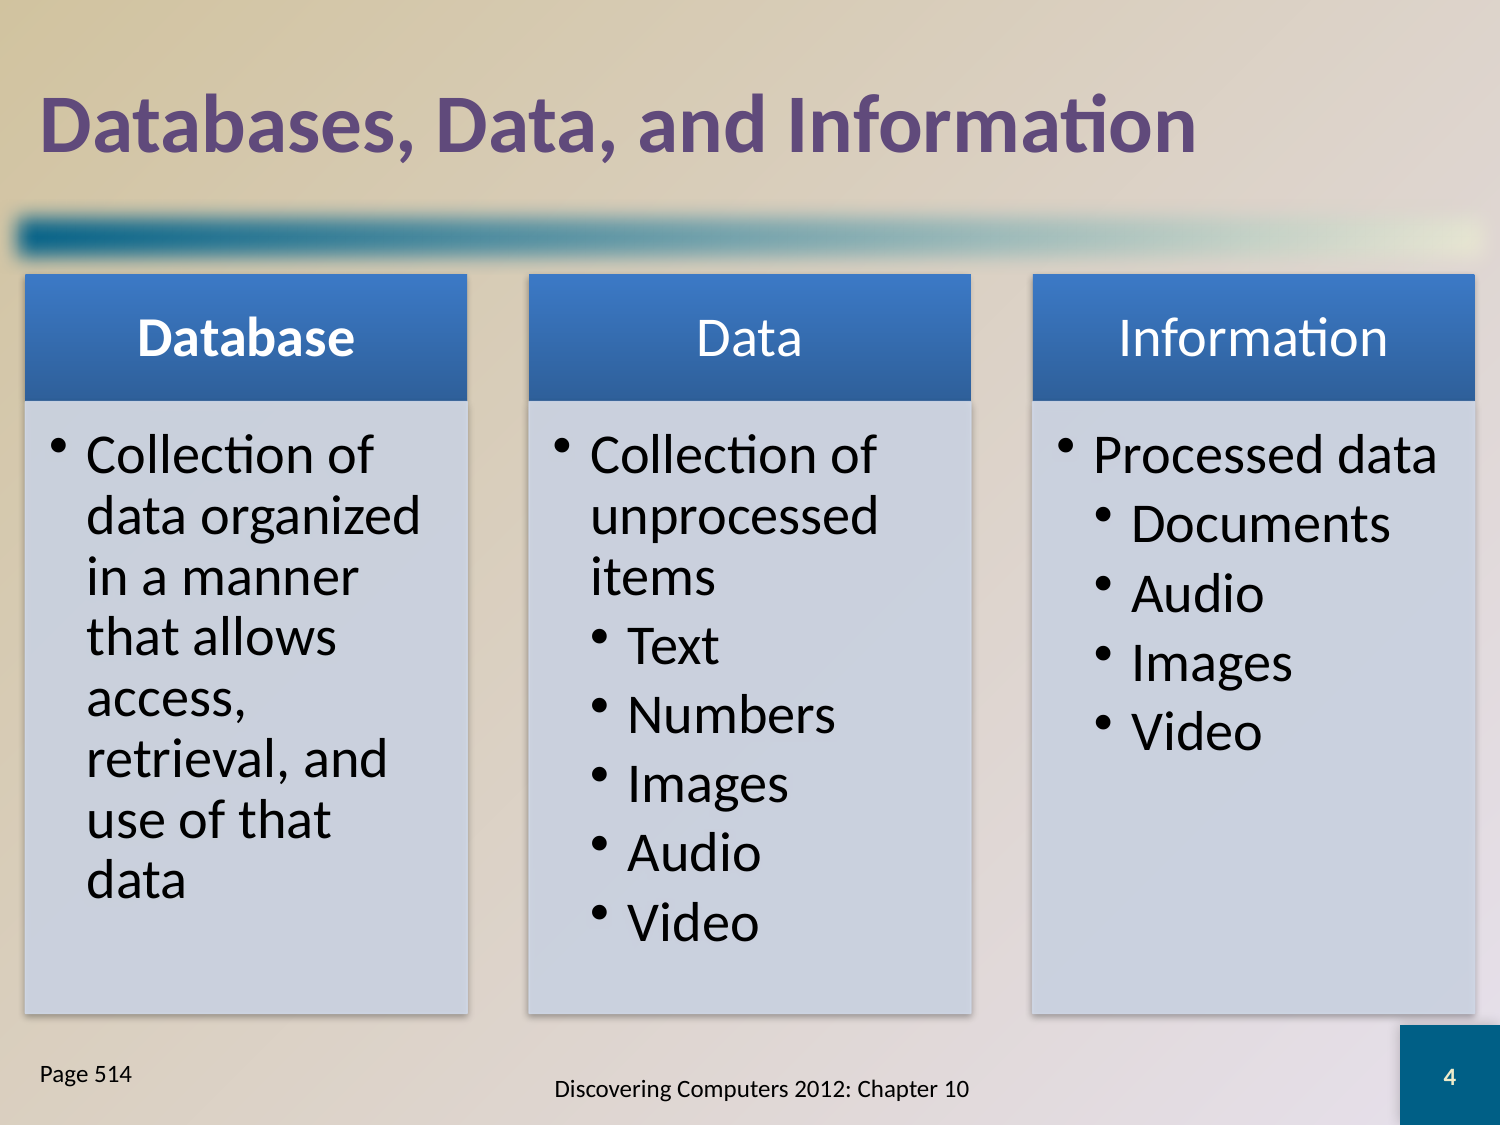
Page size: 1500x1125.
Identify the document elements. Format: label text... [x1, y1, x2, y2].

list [24, 262, 1476, 1026]
footer Discovering Computers 2012: Chapter 10 [450, 1050, 1075, 1125]
list Page 514 [24, 1050, 300, 1125]
slide_number 4 [1400, 1025, 1500, 1125]
title Databases, Data, and Information [24, 24, 1475, 213]
